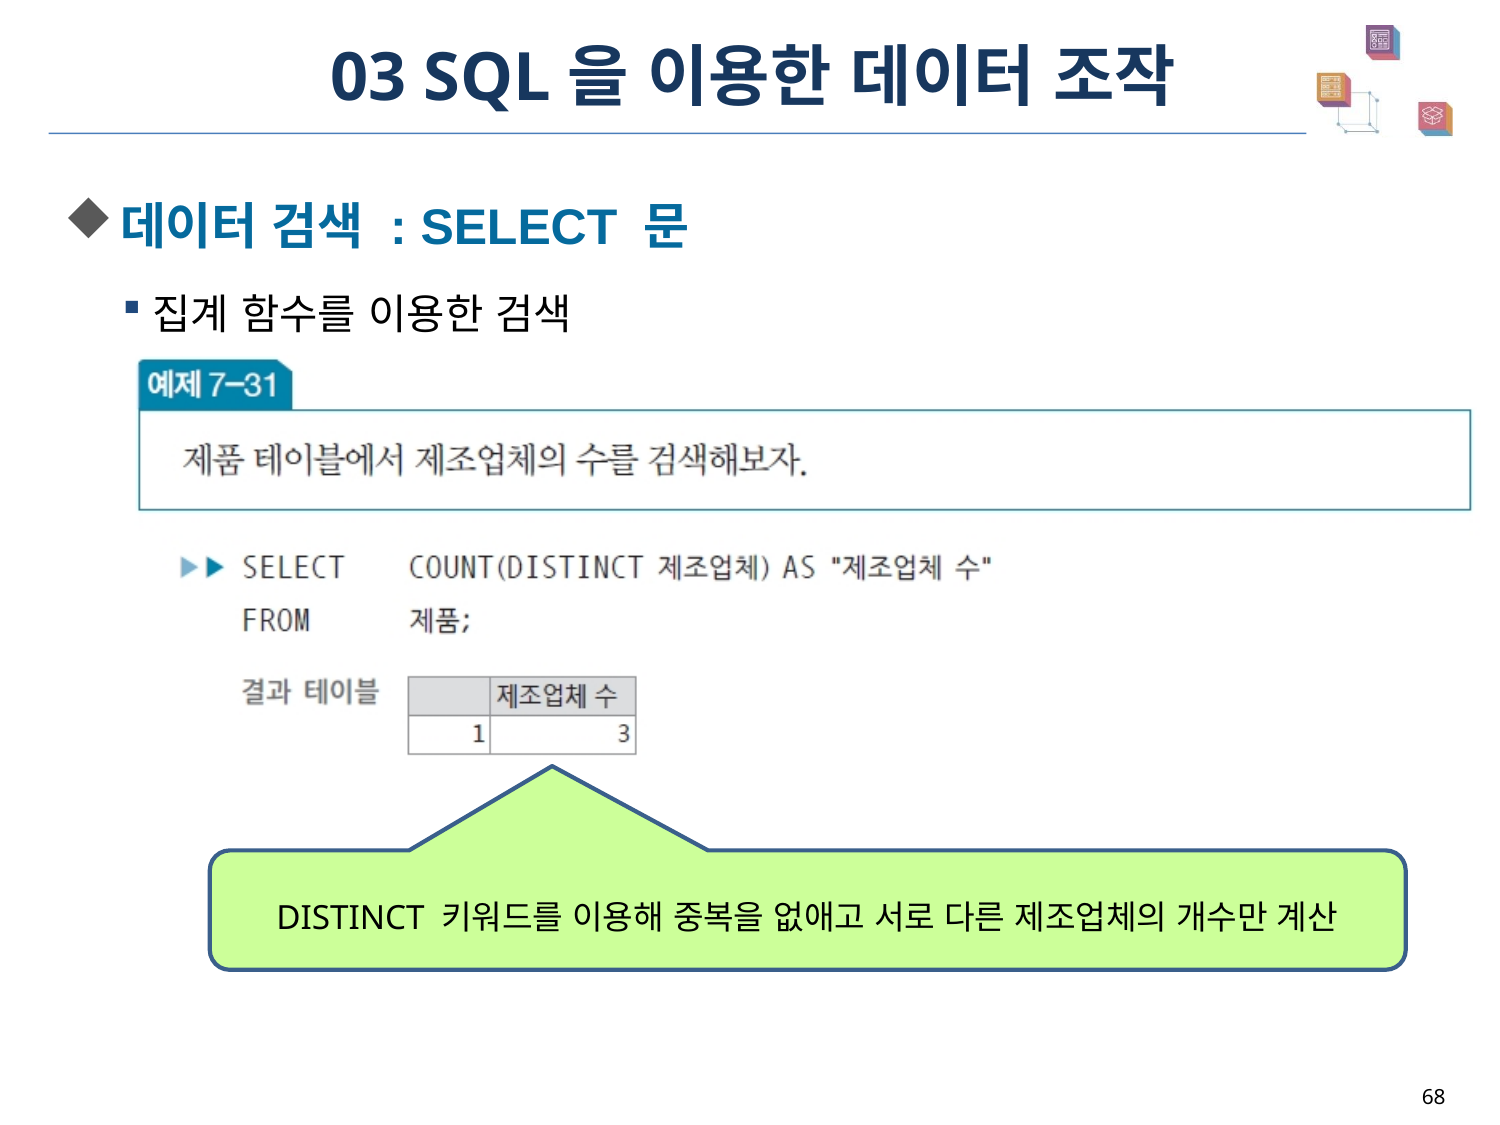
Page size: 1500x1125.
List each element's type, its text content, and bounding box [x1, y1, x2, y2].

title 03 SQL을 이용한 데이터 조작 [48, 25, 1459, 123]
picture [1316, 123, 1453, 138]
picture [134, 355, 1482, 760]
list 데이터 검색 : SELECT 문 집계 함수를 이용한 검색 [48, 187, 1452, 1097]
text_box DISTINCT 키워드를 이용해 중복을 없애고 서로 다른 제조업체의 개수만 계산 [207, 767, 1408, 972]
